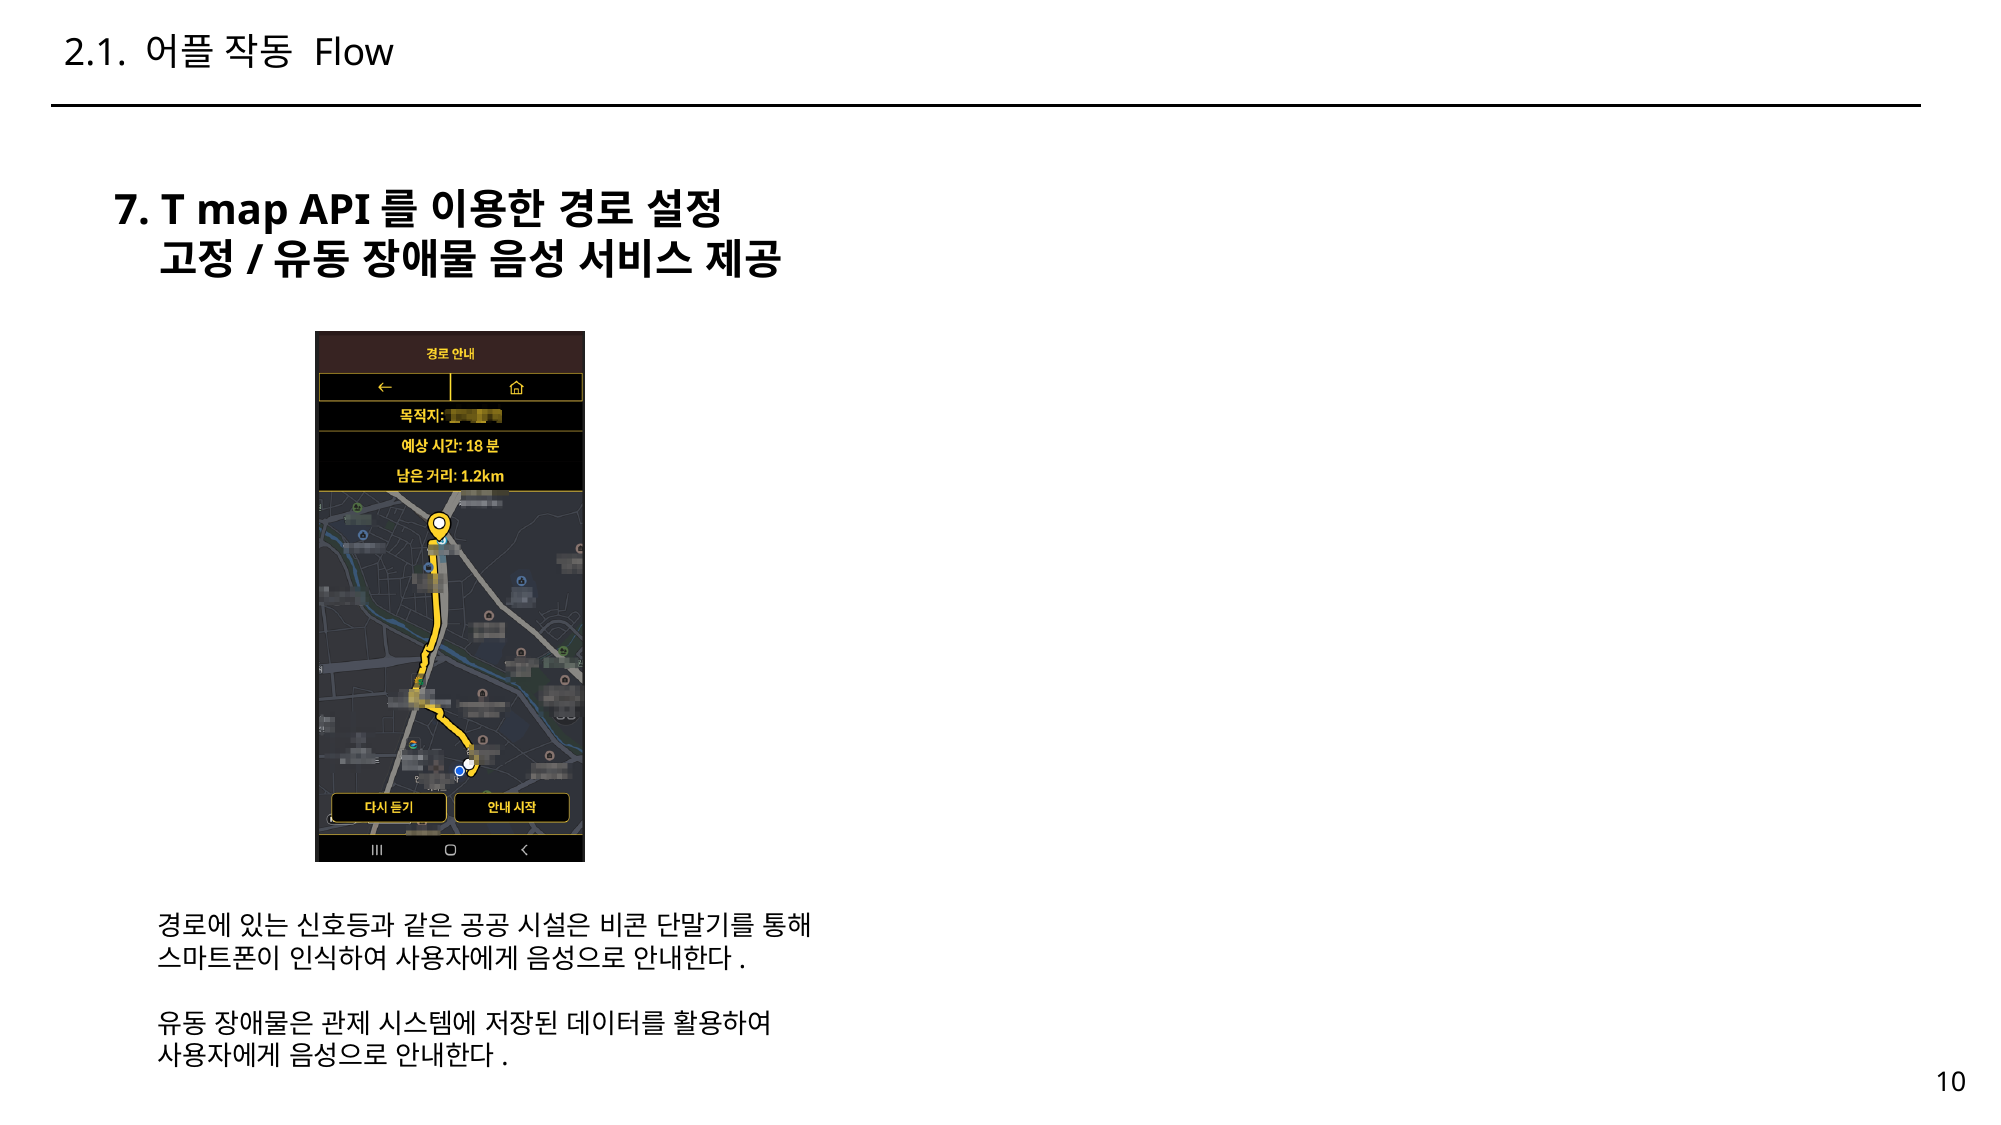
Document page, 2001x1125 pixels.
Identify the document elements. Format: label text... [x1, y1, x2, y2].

text_box 경로에 있는 신호등과 같은 공공 시설은 비콘 단말기를 통해 스마트폰이 인식하여 사용자에게 음성으로 안내한다. 유동 장애물은 관제 시스템에 저장된 데이터를 활용하여 사용자에게 음성으로 안내한다. [143, 901, 904, 1079]
text_box 2.1. 어플 작동 Flow [49, 20, 998, 126]
picture [315, 331, 585, 862]
text_box 10 [1920, 1056, 2000, 1104]
text_box 7. T map API를 이용한 경로 설정 고정/유동 장애물 음성 서비스 제공 [99, 175, 904, 290]
